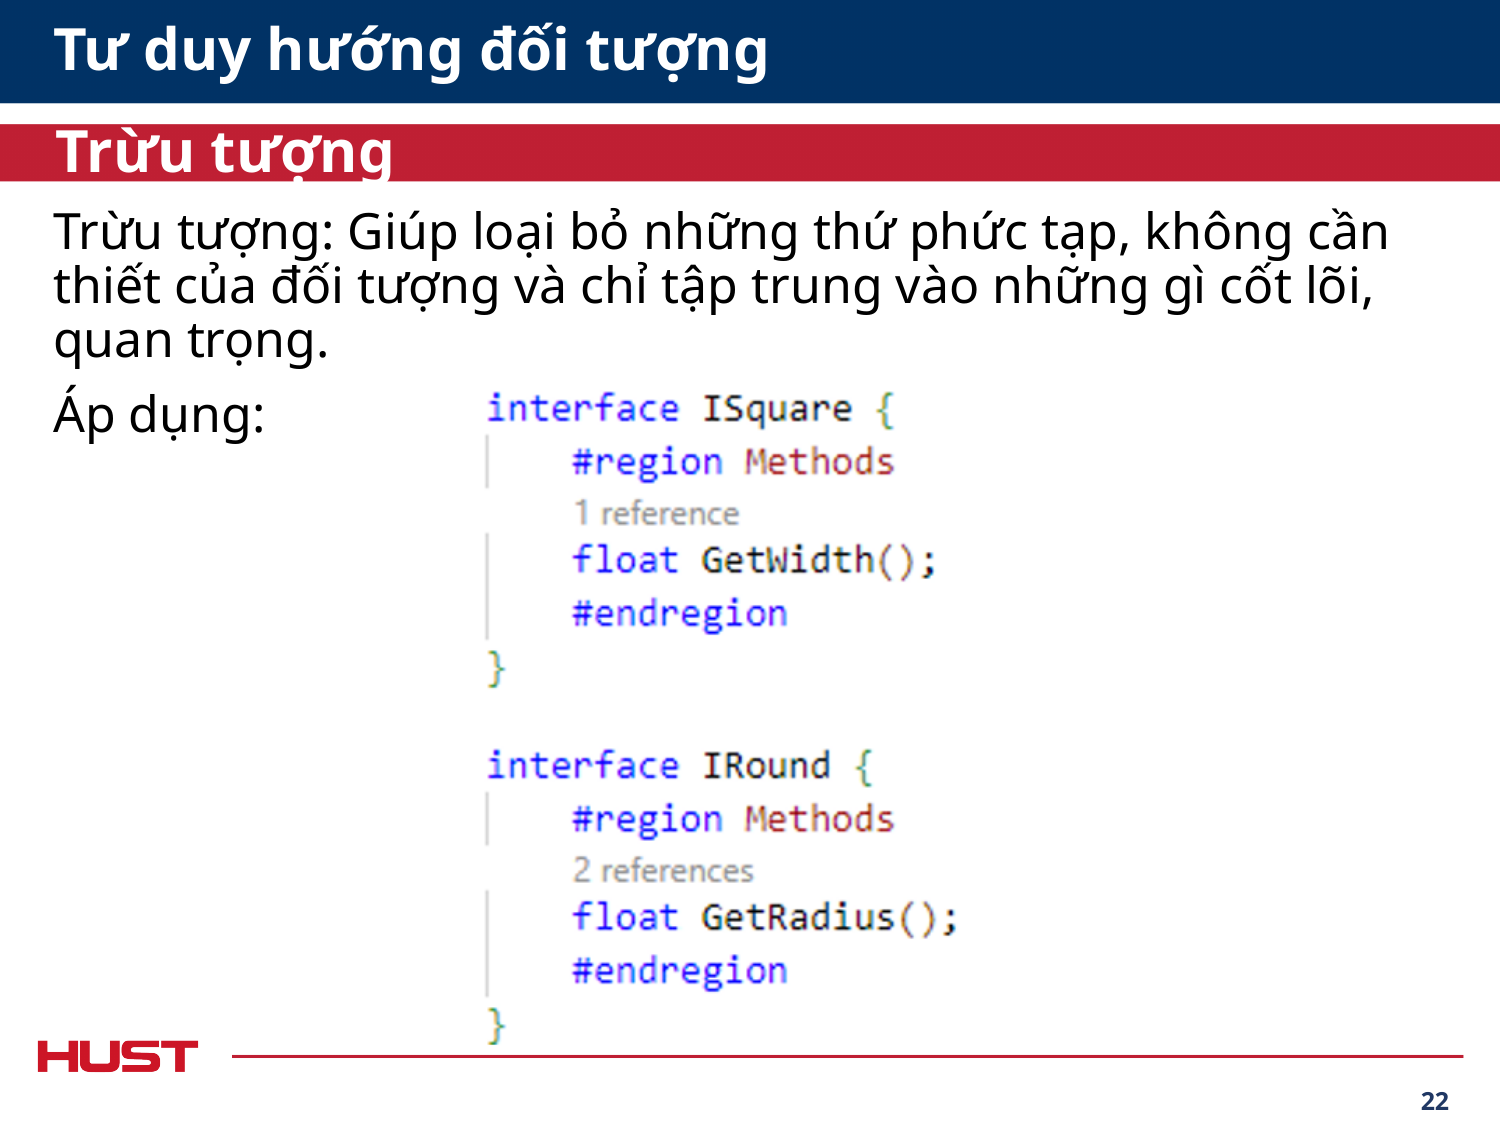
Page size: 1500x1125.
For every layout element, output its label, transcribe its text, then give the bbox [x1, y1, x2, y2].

title Tư duy hướng đối tượng [38, 12, 1462, 87]
text_box Trừu tượng: Giúp loại bỏ những thứ phức tạp, không cần thiết của đối tượng và chỉ tập trung vào những gì cốt lõi, quan trọng. Áp dụng: [38, 199, 1500, 1000]
slide_number 22 [1126, 1078, 1464, 1125]
picture [0, 0, 1500, 1125]
text_box Trừu tượng [41, 114, 1464, 189]
